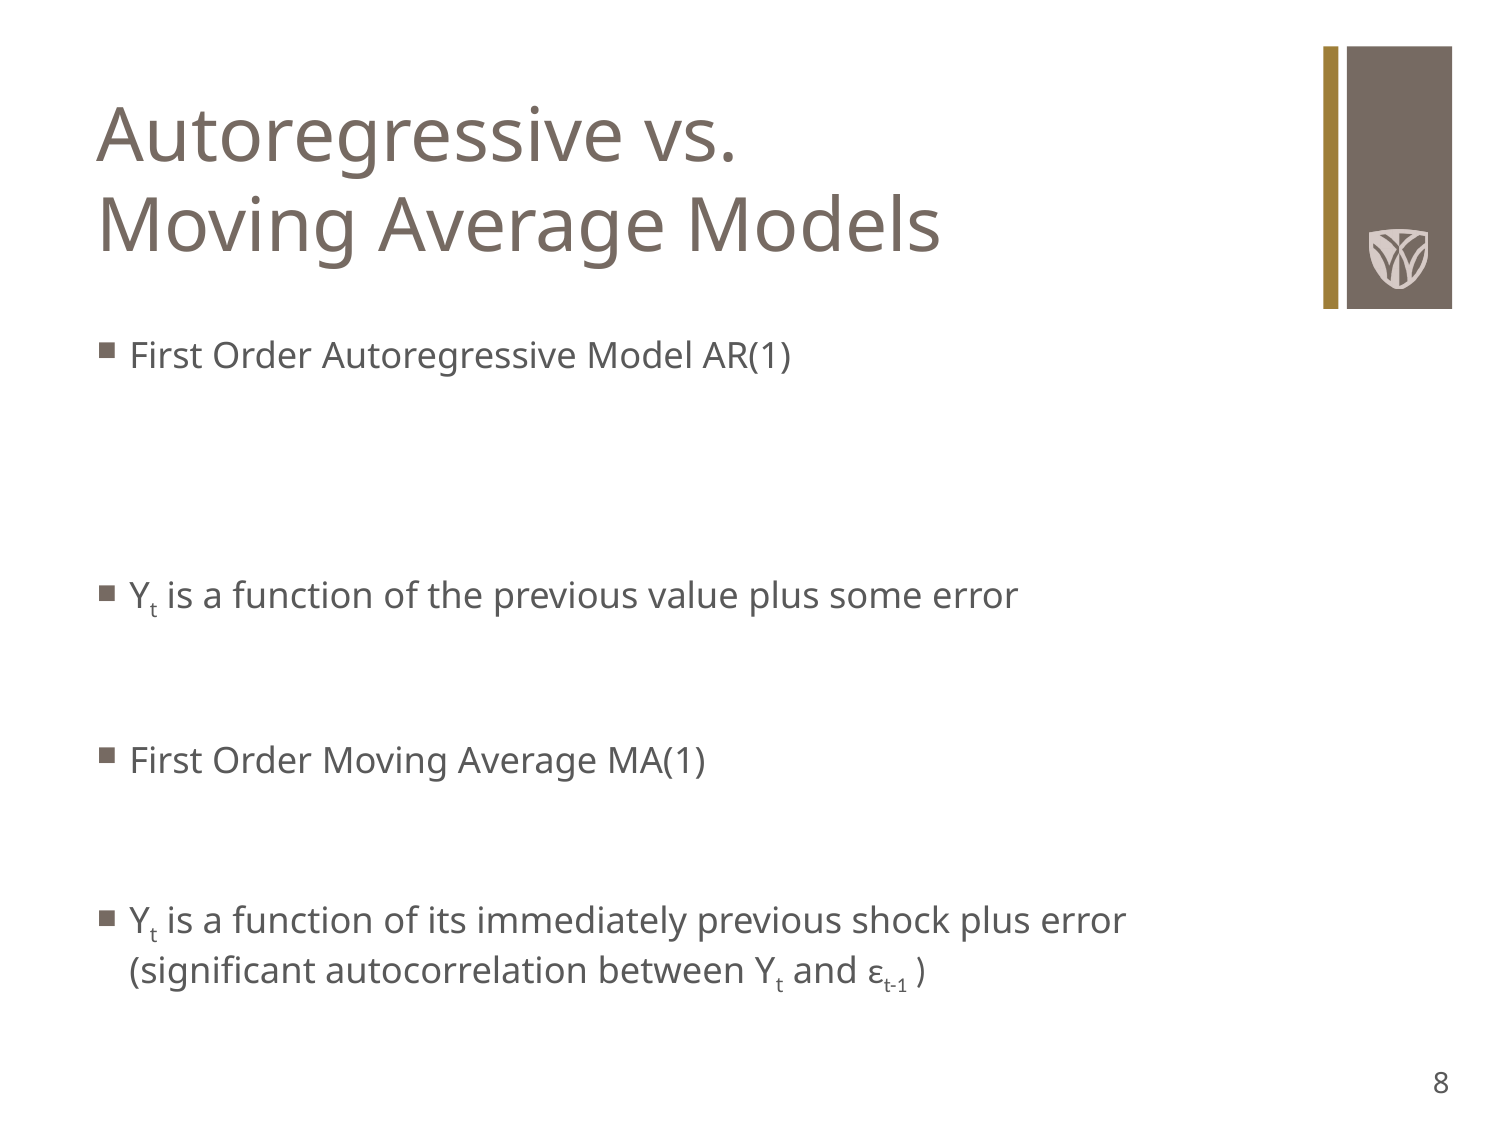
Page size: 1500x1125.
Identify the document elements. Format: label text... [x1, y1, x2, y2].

title Autoregressive vs. Moving Average Models [81, 79, 1322, 263]
slide_number 8 [1373, 1054, 1465, 1115]
